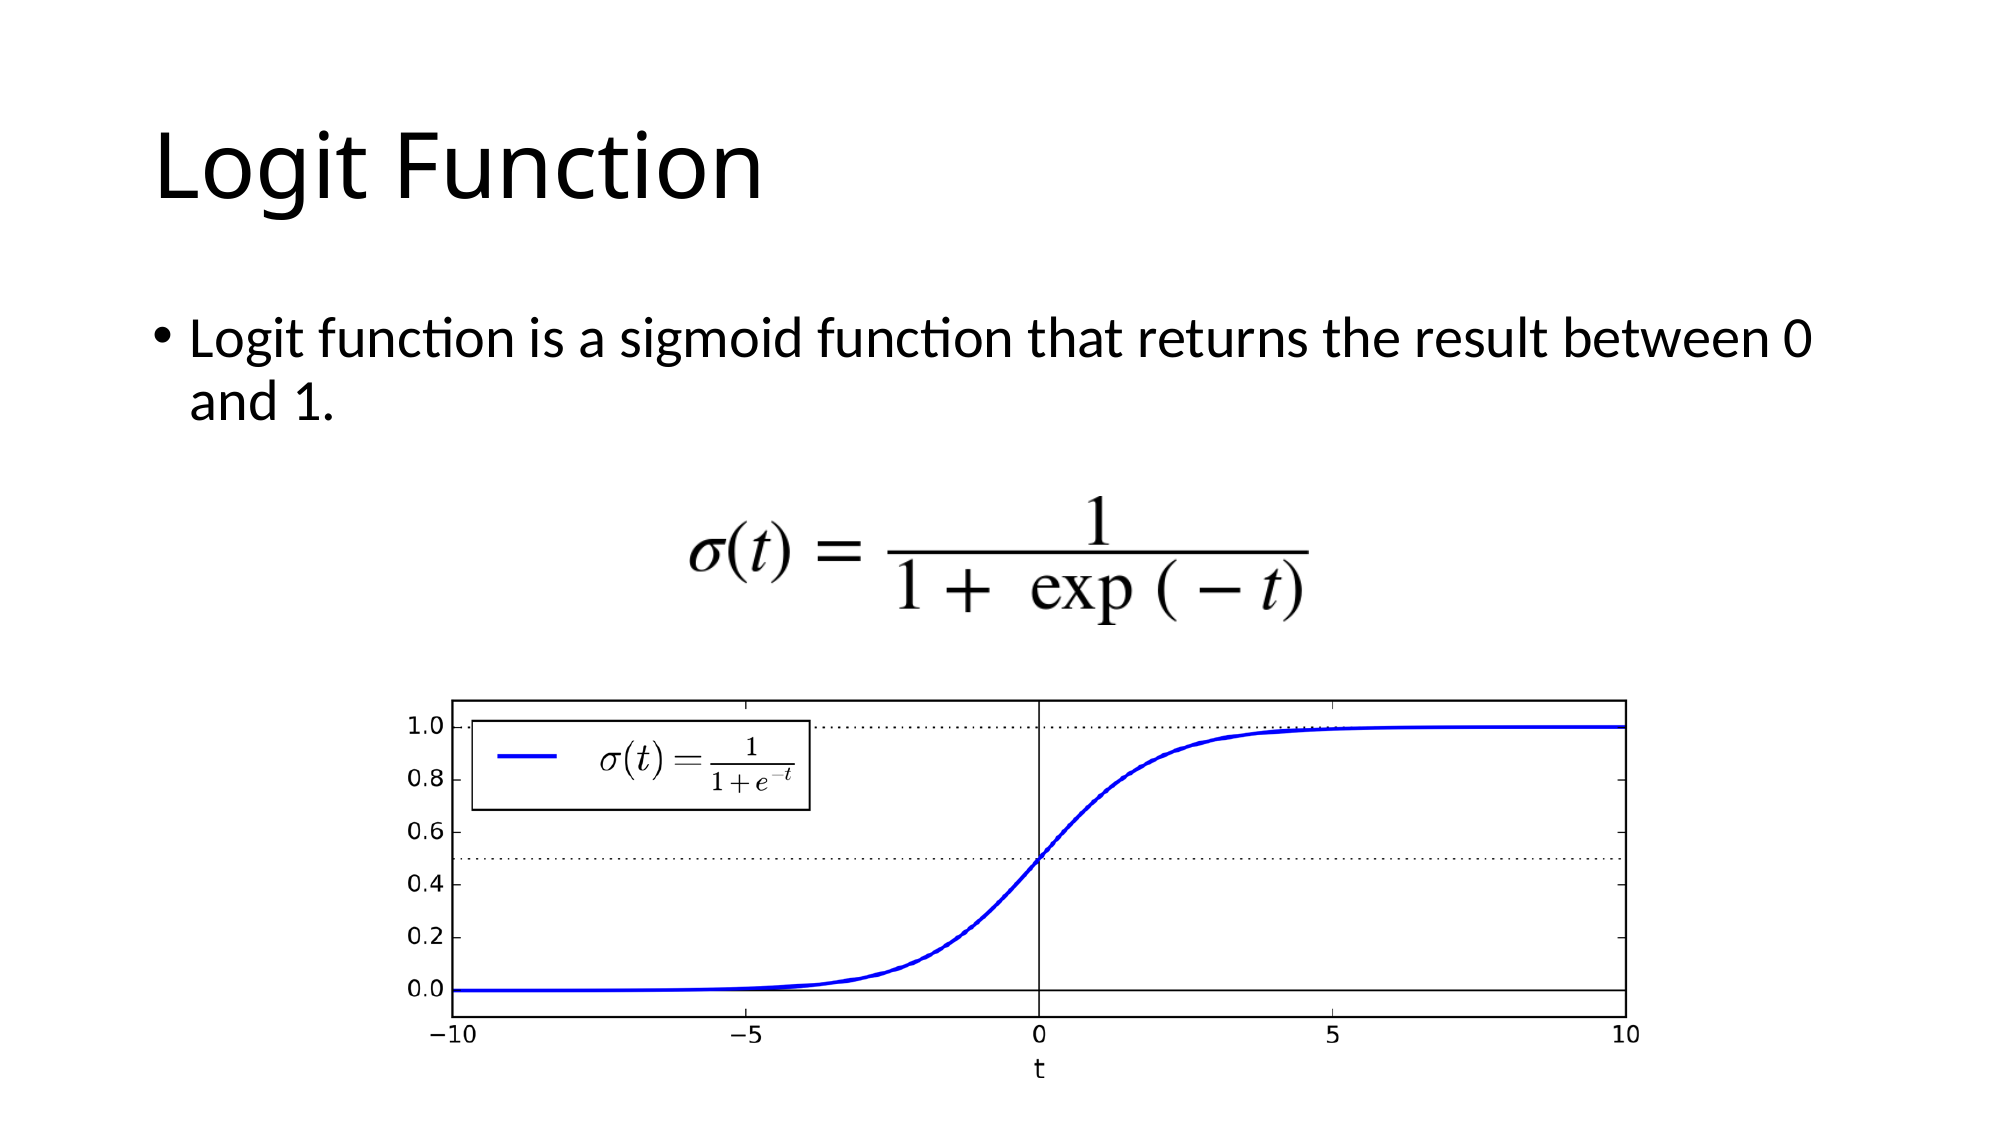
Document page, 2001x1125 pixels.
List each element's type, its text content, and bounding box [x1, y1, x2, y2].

picture [408, 699, 1639, 1078]
title Logit Function [137, 59, 1863, 278]
list Logit function is a sigmoid function that returns the result between 0 and 1. [137, 299, 1863, 1014]
picture [689, 496, 1309, 625]
